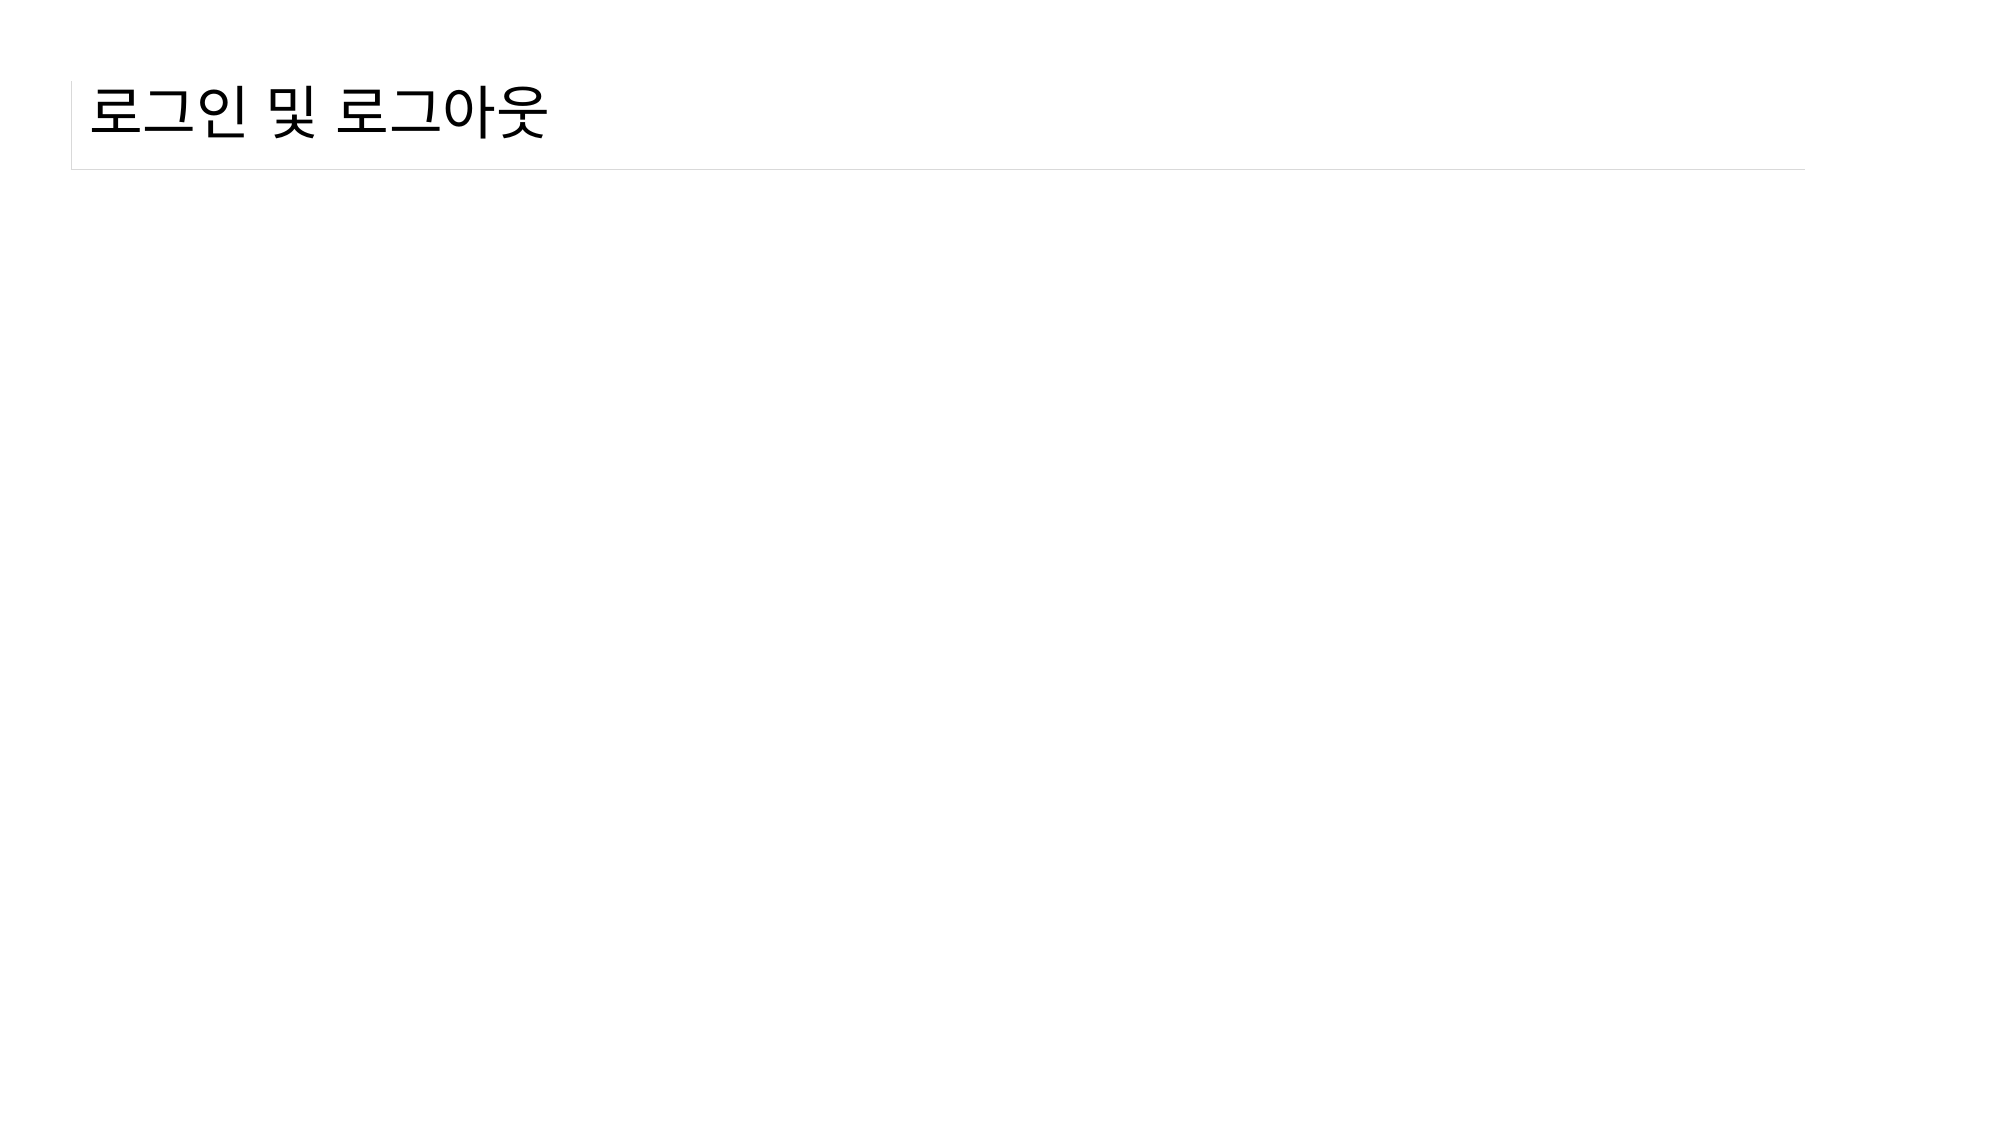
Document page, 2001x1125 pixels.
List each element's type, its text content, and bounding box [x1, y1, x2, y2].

title 로그인 및 로그아웃 [74, 61, 1949, 162]
